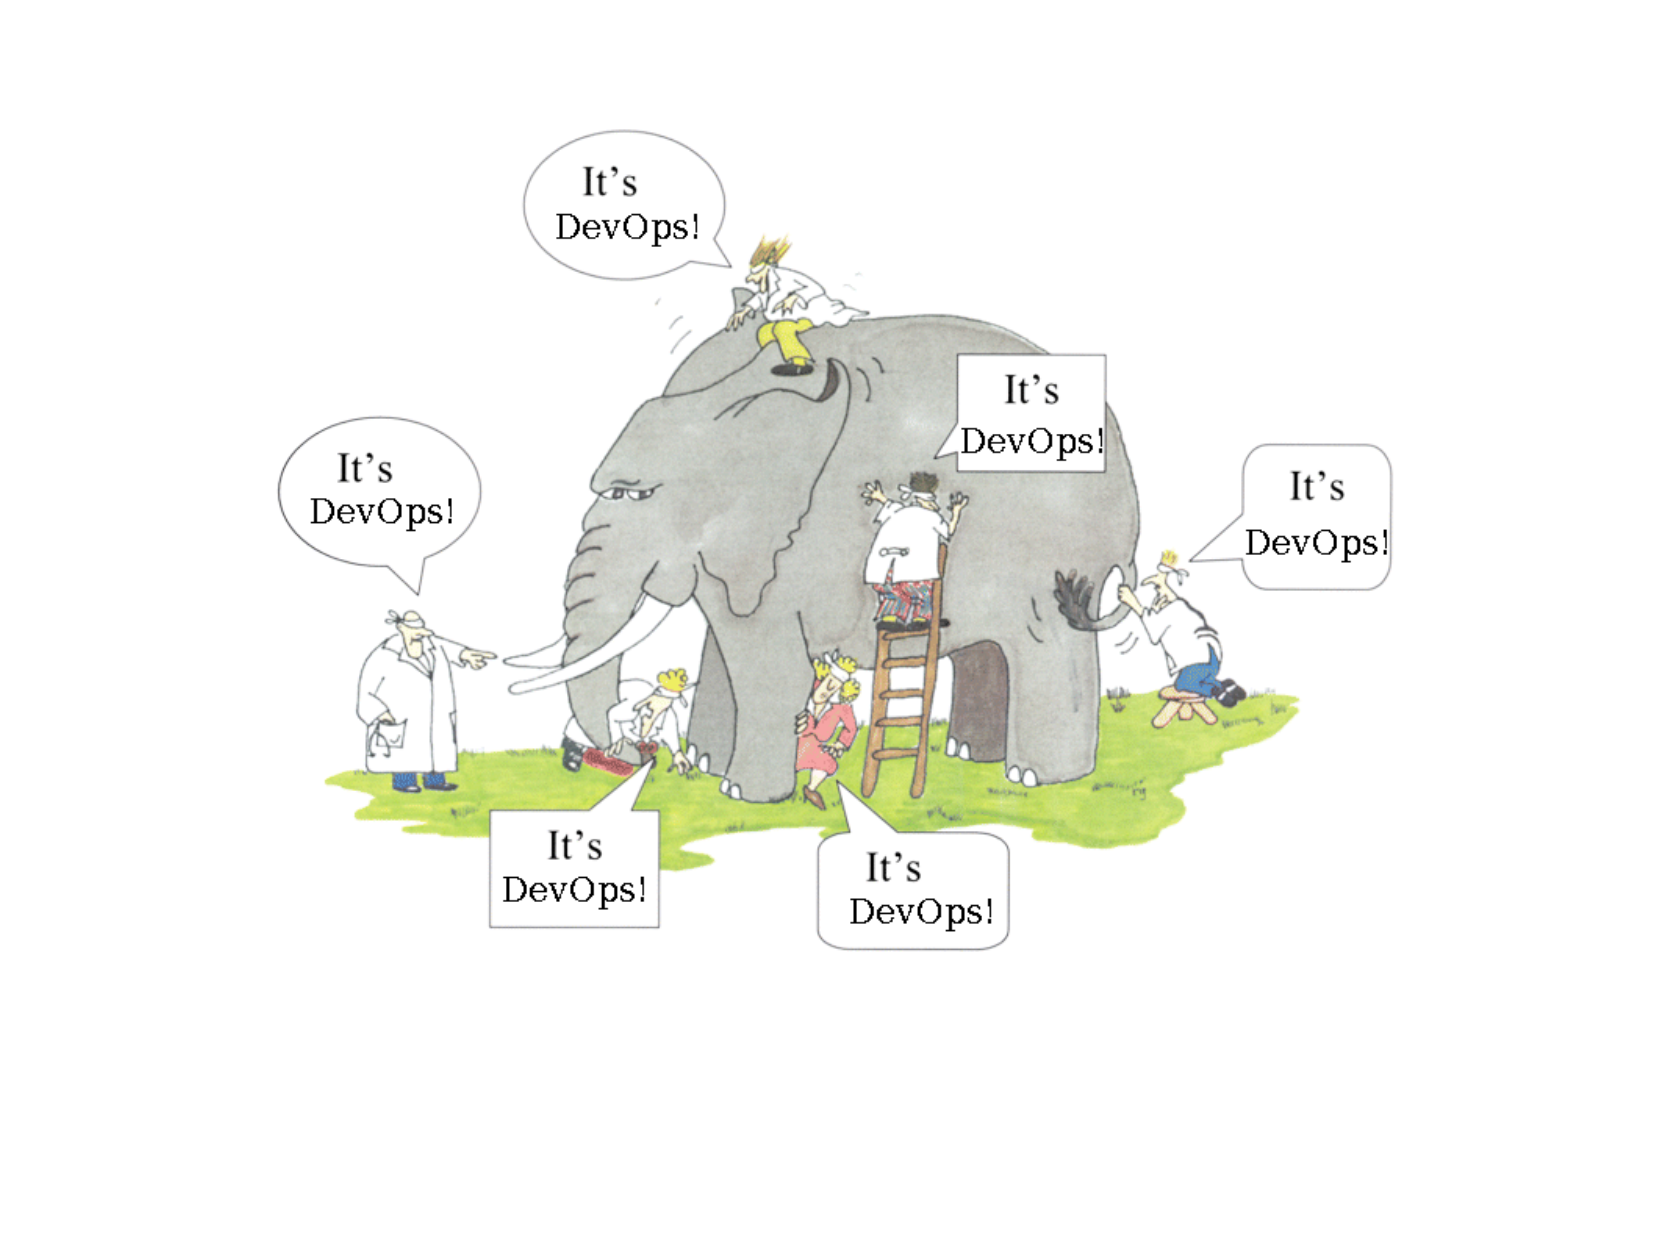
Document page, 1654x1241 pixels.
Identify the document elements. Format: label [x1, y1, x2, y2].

picture [271, 125, 1398, 953]
